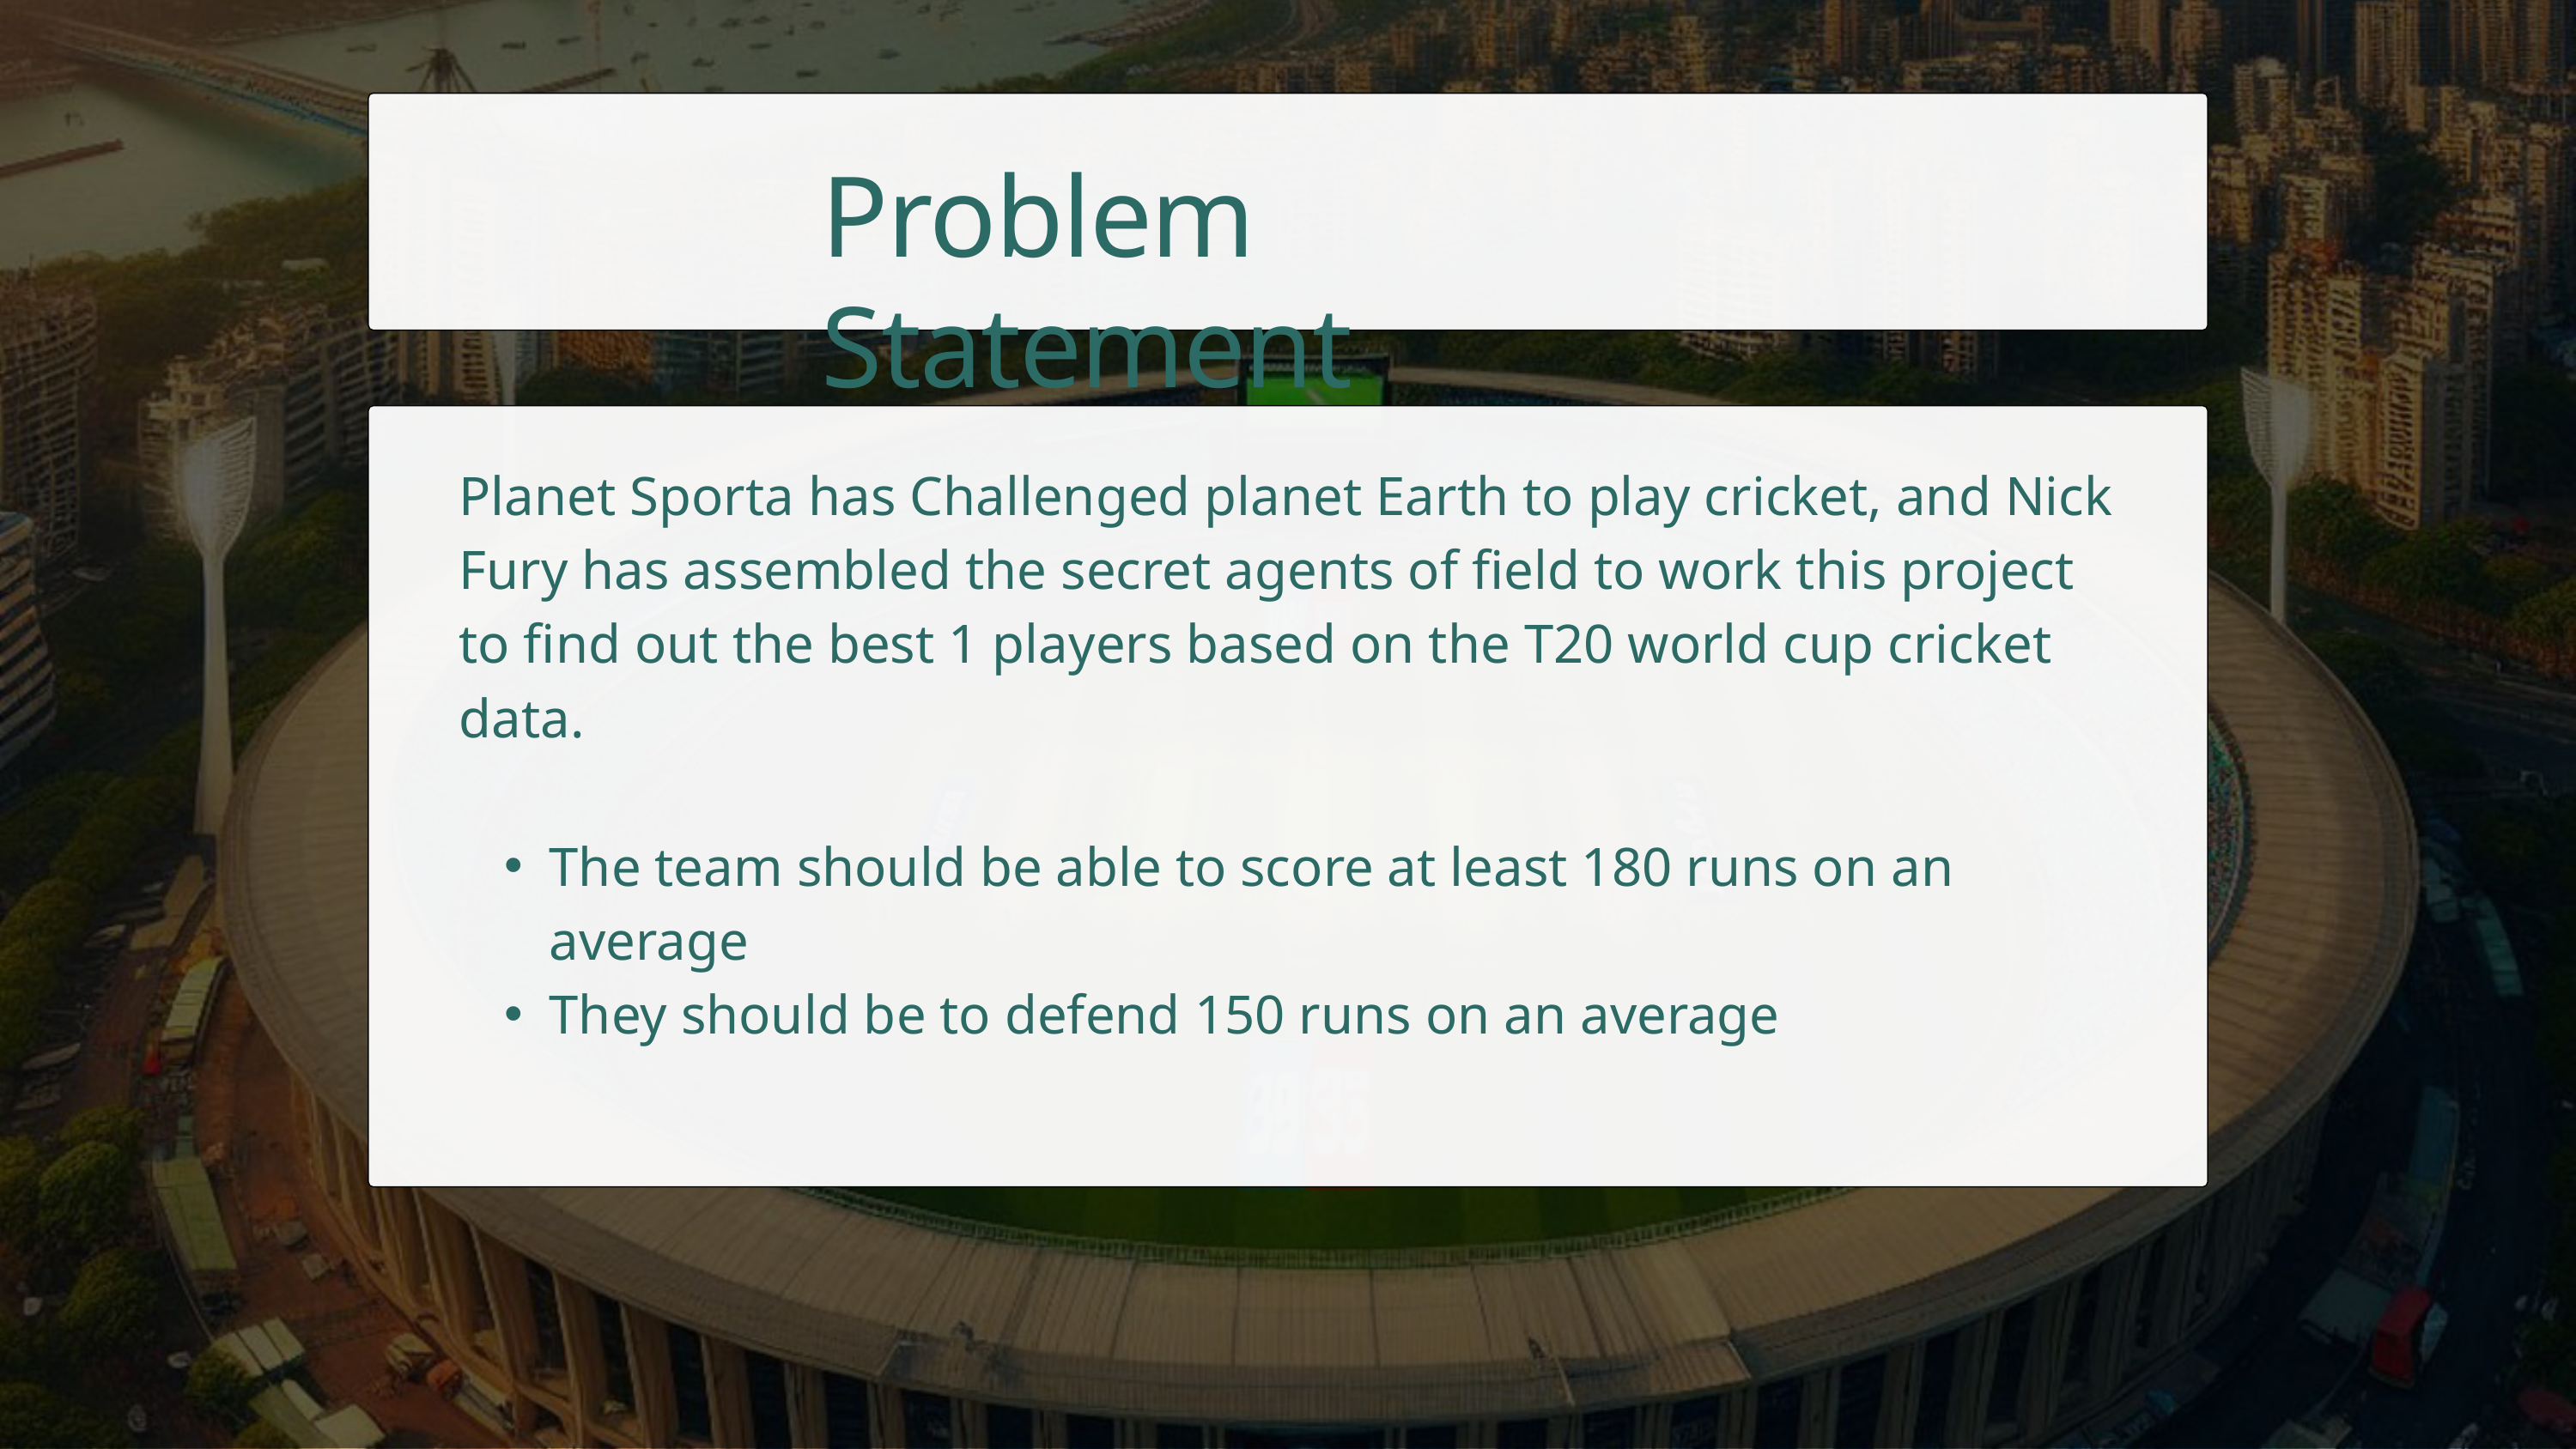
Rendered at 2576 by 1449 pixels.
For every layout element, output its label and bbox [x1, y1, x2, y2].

text_box [368, 405, 2208, 1187]
text_box [368, 93, 2208, 330]
text_box [0, 0, 2576, 1449]
